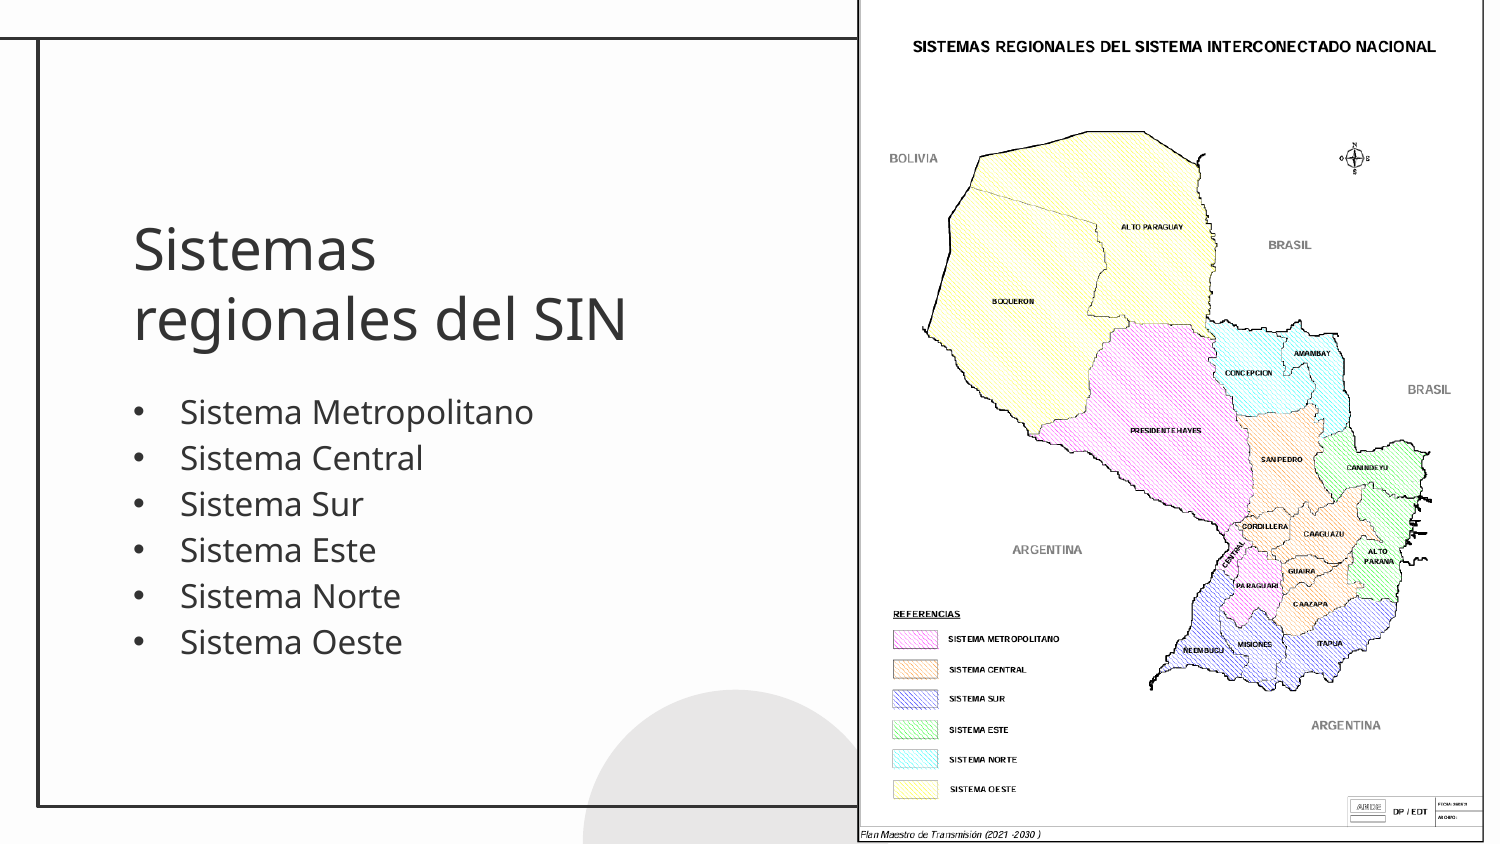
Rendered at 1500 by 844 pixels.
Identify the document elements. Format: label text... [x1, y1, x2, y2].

title Sistemas regionales del SIN [118, 197, 674, 444]
picture [856, 0, 1485, 844]
subtitle Sistema Metropolitano Sistema Central Sistema Sur Sistema Este Sistema Norte Sistema Oeste [118, 370, 643, 647]
